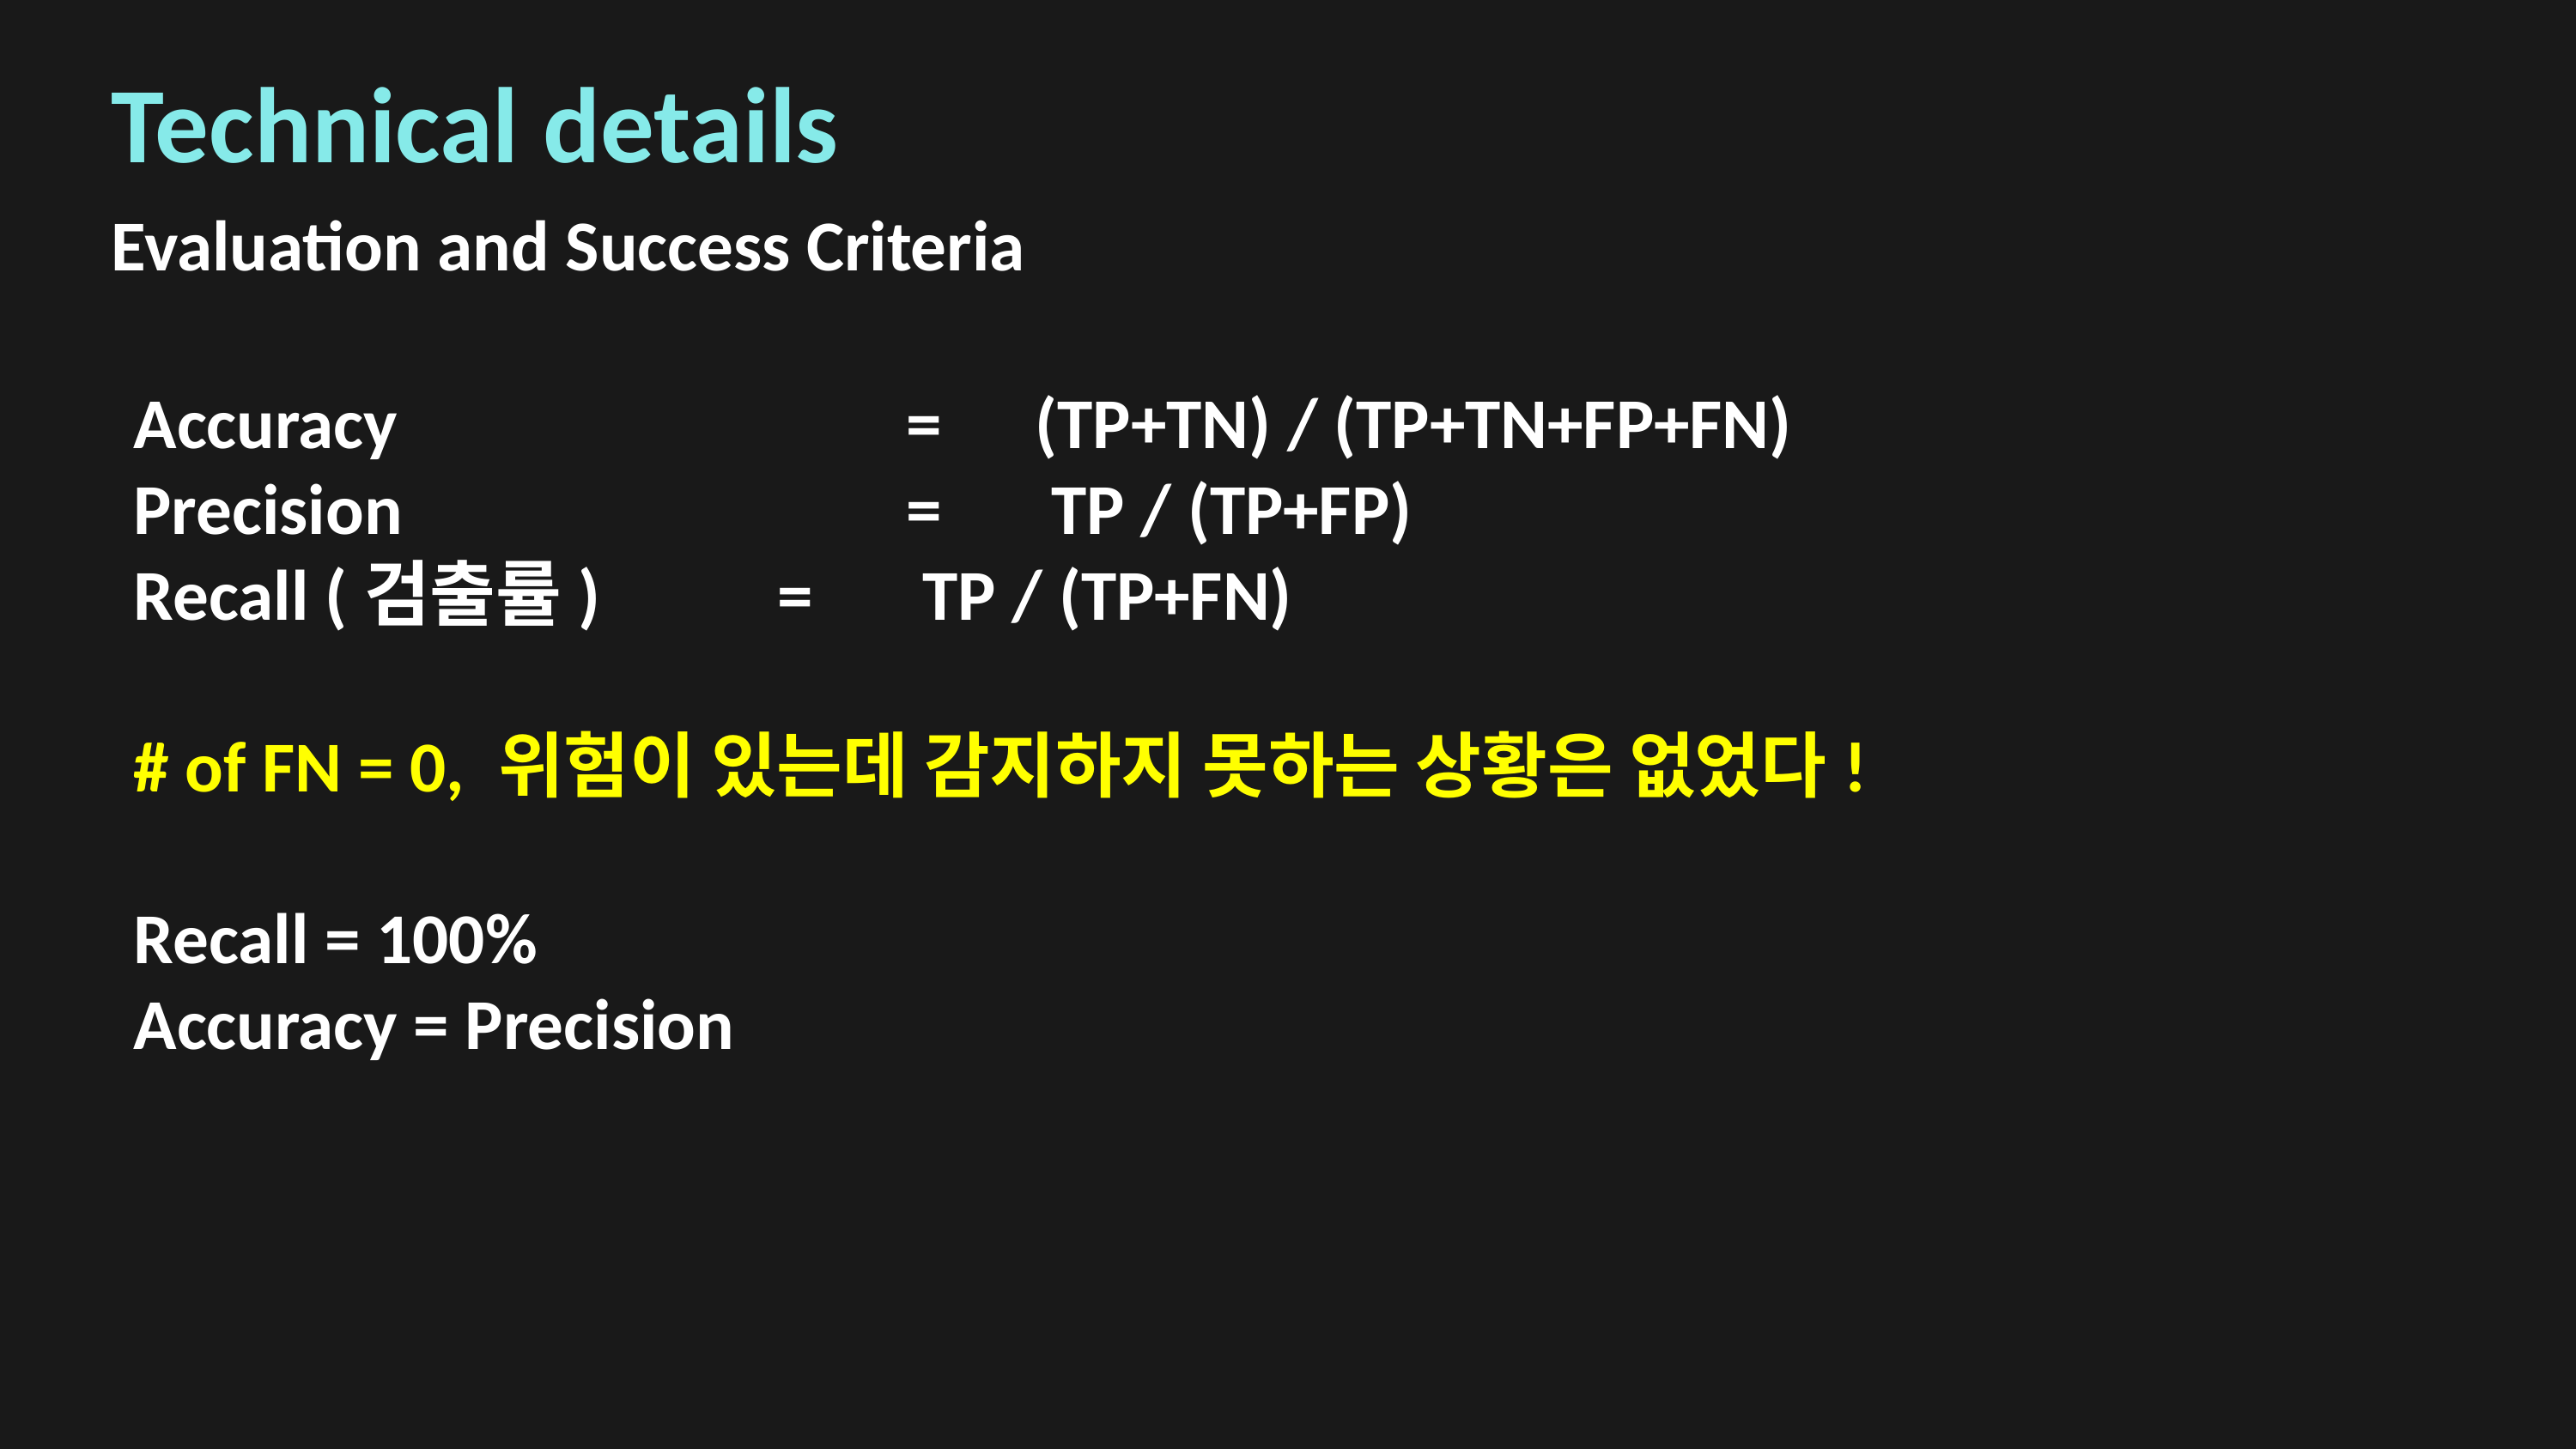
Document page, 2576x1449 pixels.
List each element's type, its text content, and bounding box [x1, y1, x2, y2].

text_box Accuracy = (TP+TN) / (TP+TN+FP+FN) Precision = TP / (TP+FP) Recall (검출률) = TP / (TP+FN) # of FN = 0, 위험이 있는데 감지하지 못하는 상황은 없었다! Recall = 100% Accuracy = Precision [120, 371, 2456, 1070]
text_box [98, 48, 1422, 487]
